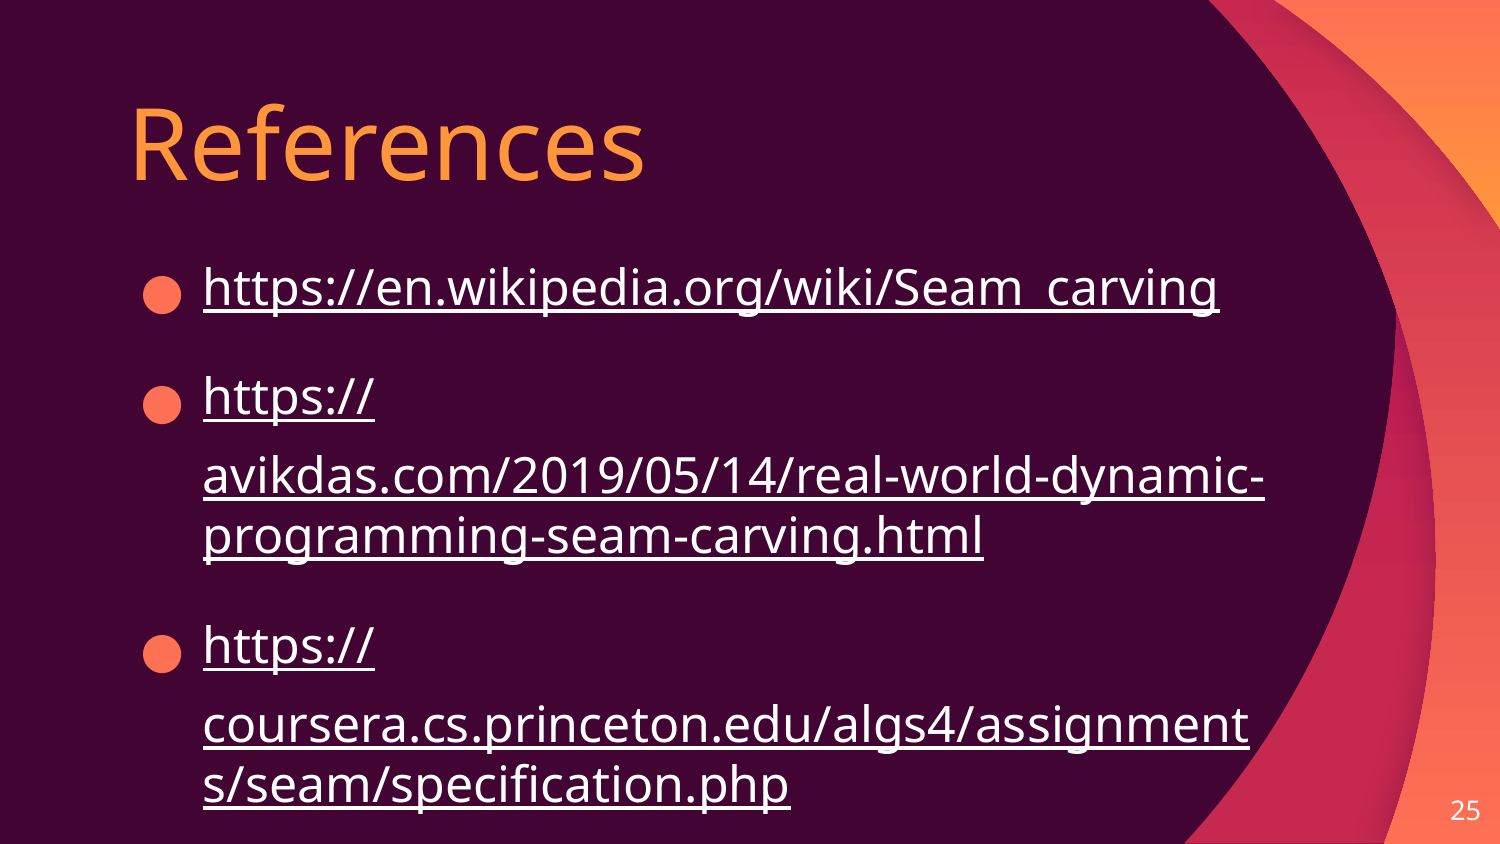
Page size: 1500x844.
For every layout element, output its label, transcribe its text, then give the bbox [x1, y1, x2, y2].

list https://en.wikipedia.org/wiki/Seam_carving https://avikdas.com/2019/05/14/real-world-dynamic-programming-seam-carving.html https://coursera.cs.princeton.edu/algs4/assignments/seam/specification.php [127, 244, 1270, 720]
title References [127, 137, 1270, 203]
slide_number 25 [1391, 779, 1482, 844]
